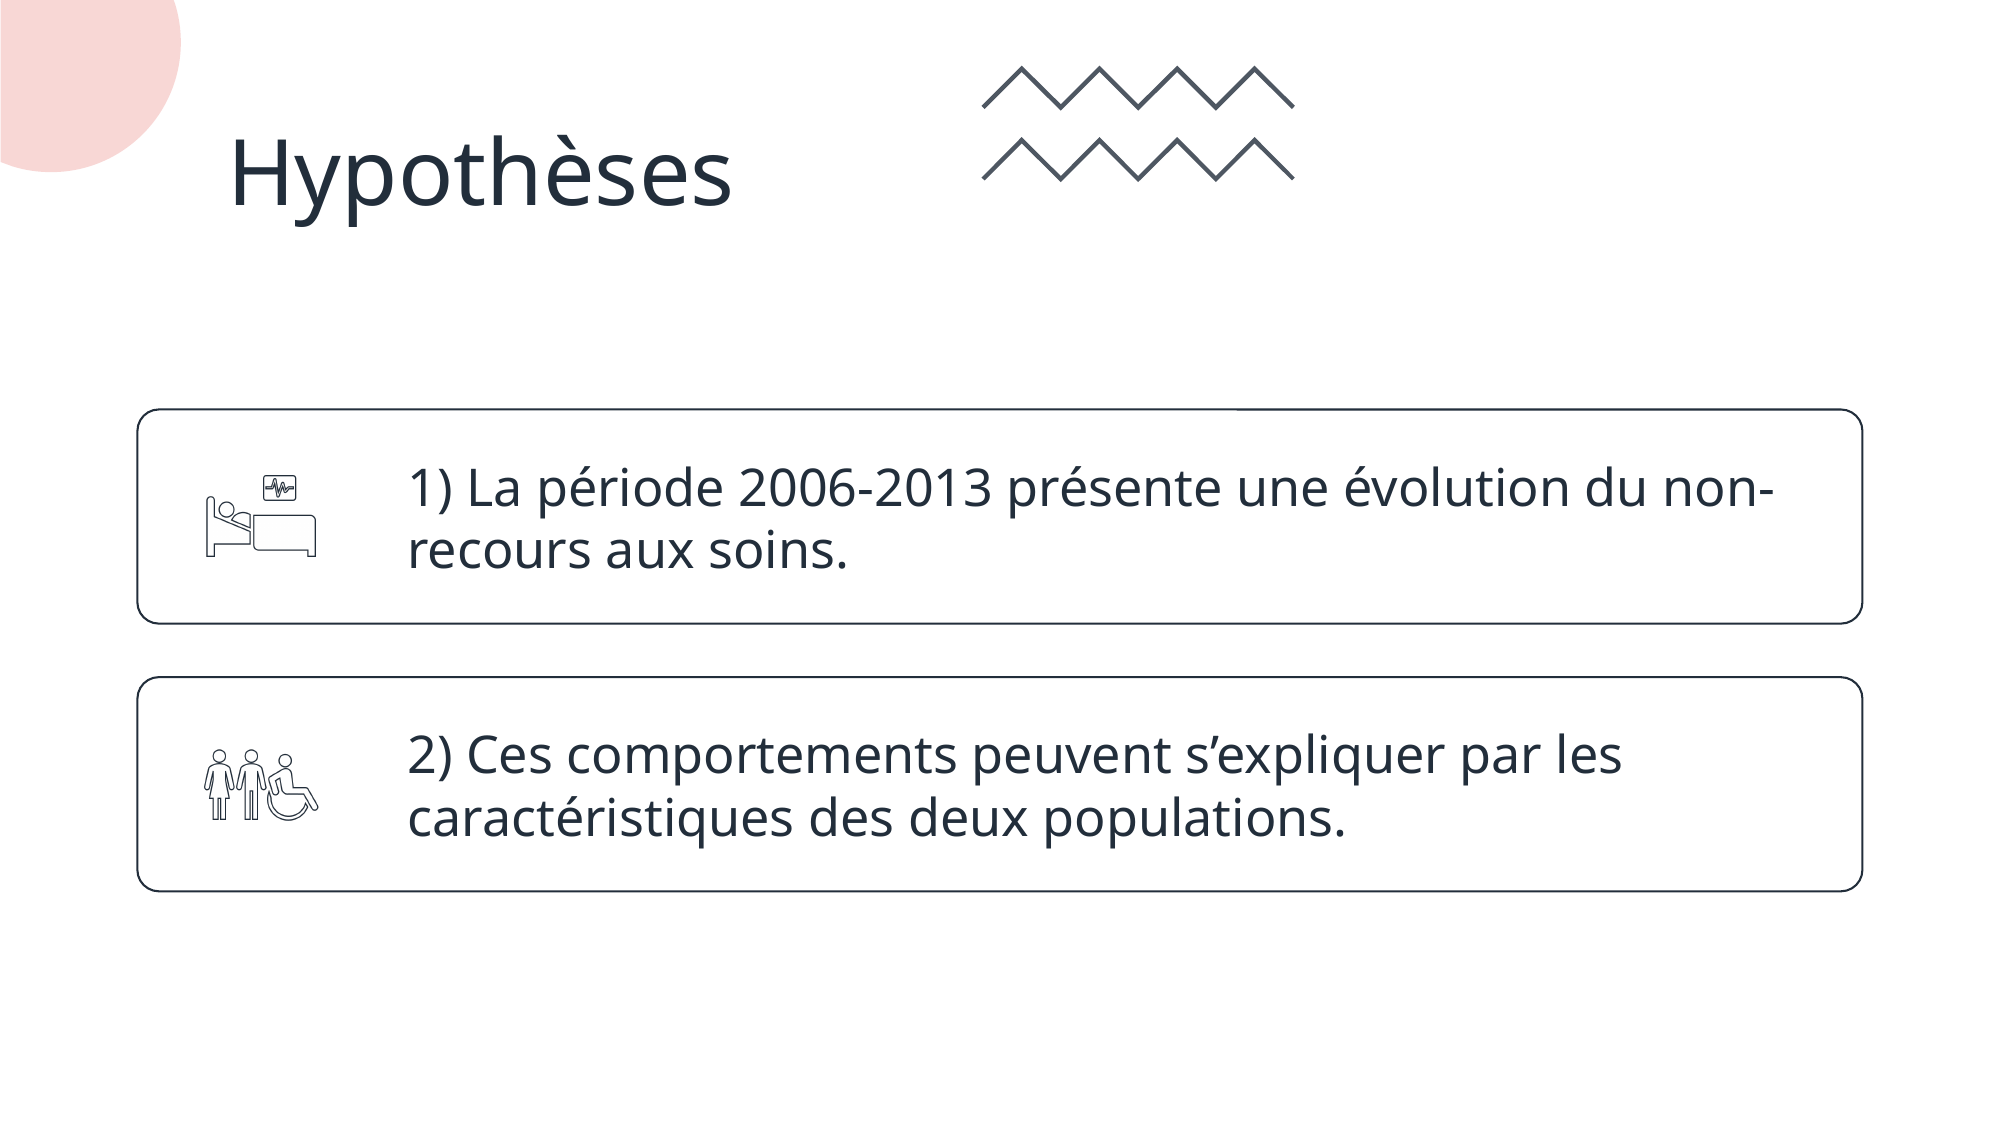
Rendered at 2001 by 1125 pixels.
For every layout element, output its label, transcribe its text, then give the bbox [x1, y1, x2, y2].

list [137, 293, 1863, 1008]
title Hypothèses [212, 58, 893, 293]
